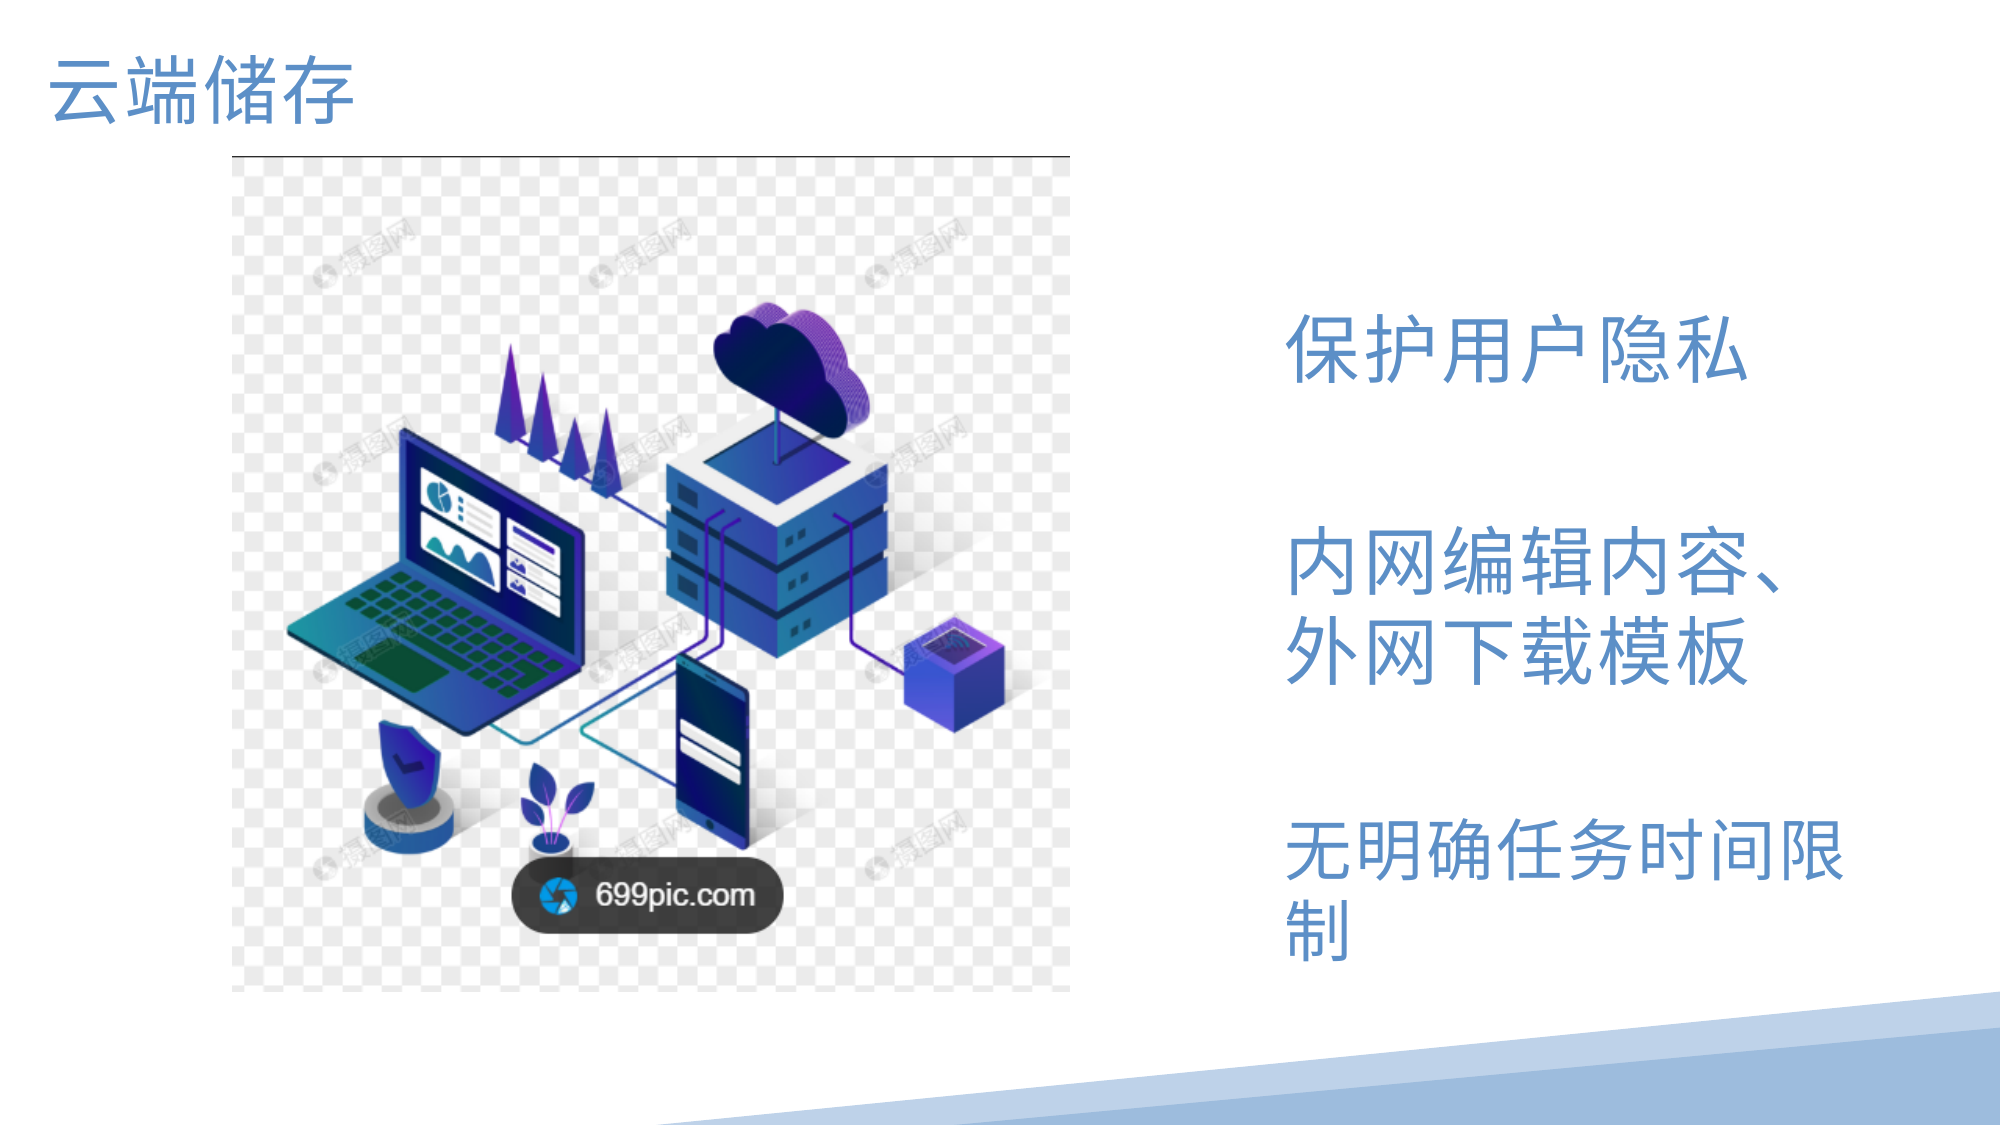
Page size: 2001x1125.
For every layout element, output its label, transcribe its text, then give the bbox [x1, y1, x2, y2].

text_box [656, 991, 2000, 1125]
picture [231, 156, 1070, 992]
text_box 内网编辑内容、外网下载模板 [1270, 464, 1849, 745]
text_box 云端储存 [32, 20, 505, 157]
text_box 保护用户隐私 [1270, 271, 1770, 423]
text_box 无明确任务时间限制 [1270, 799, 1868, 979]
